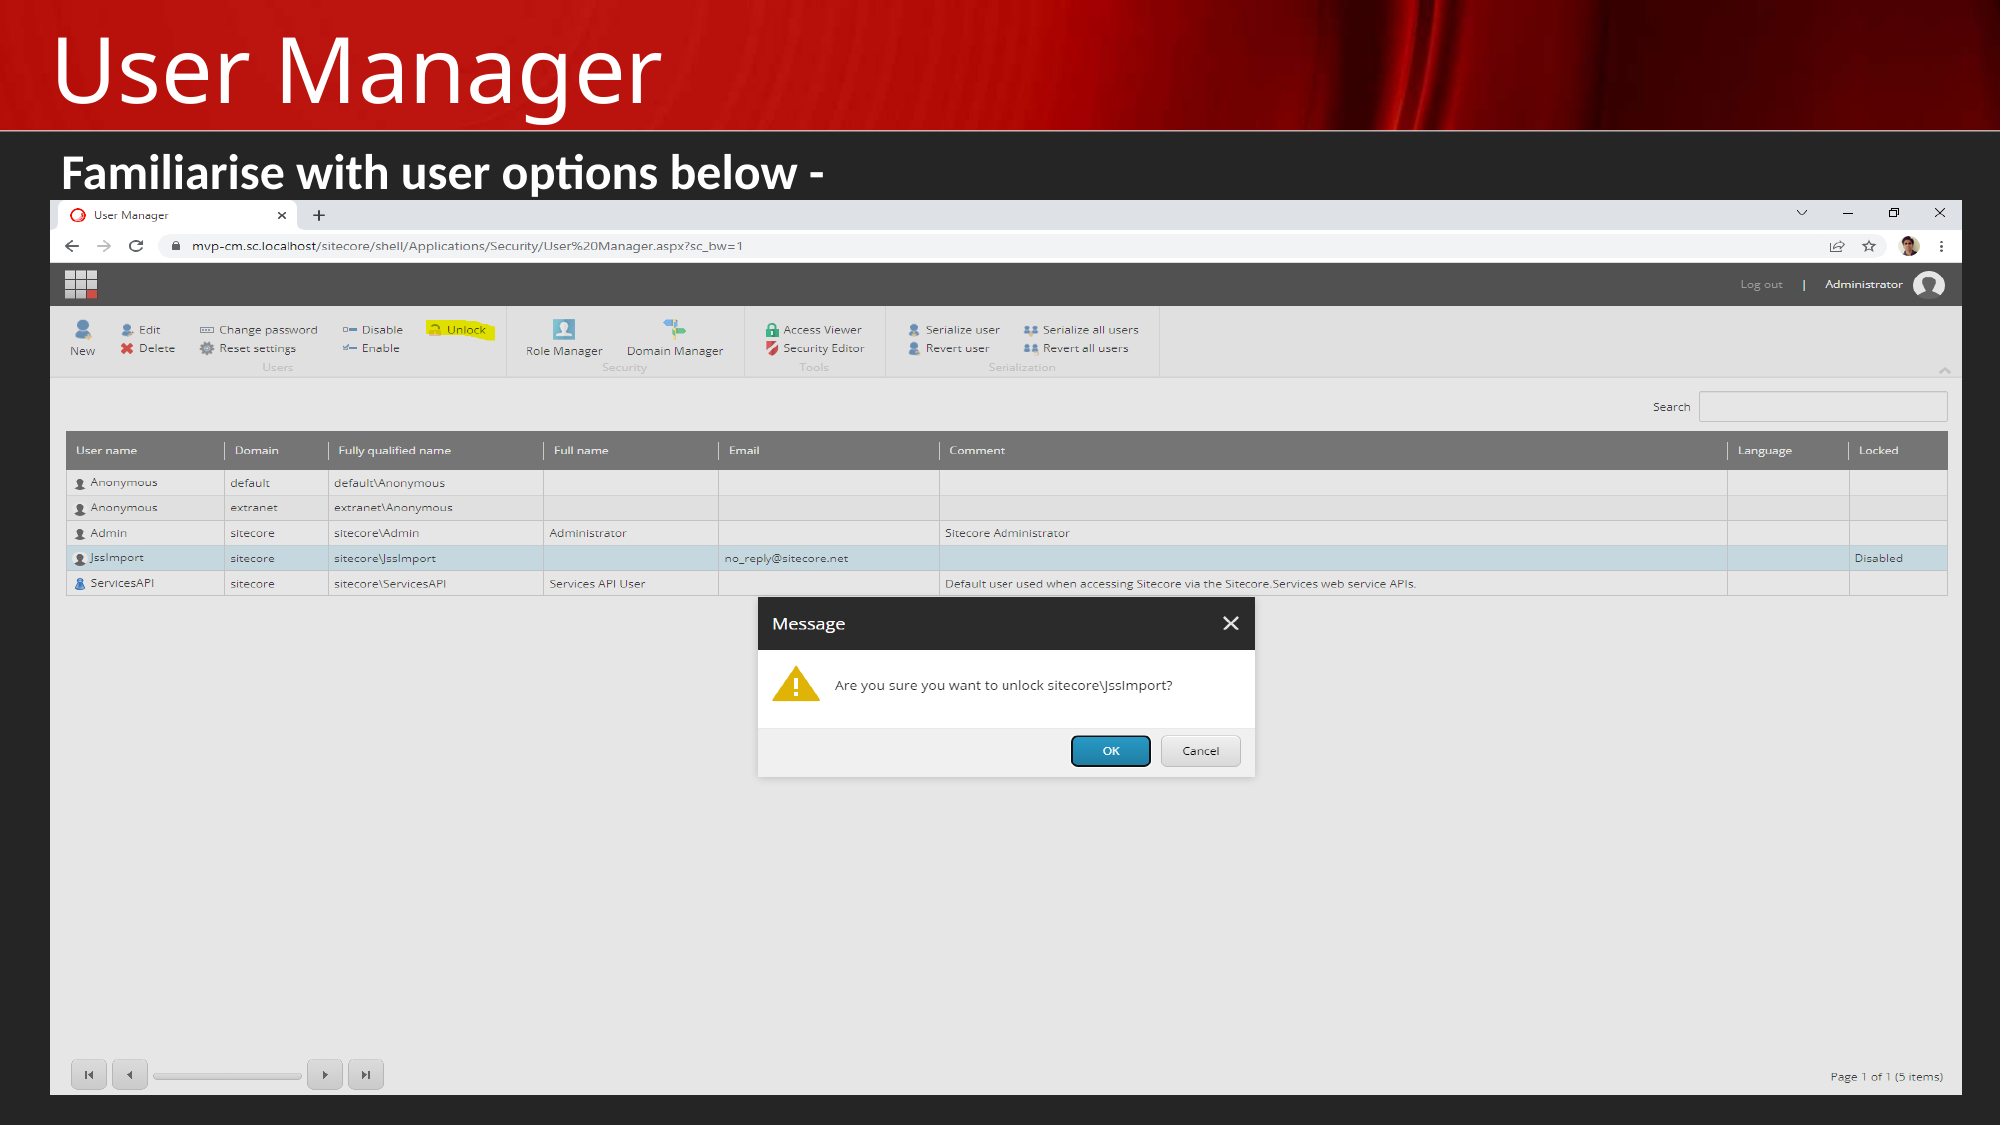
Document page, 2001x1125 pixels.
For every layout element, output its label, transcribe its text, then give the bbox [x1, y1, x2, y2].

picture [0, 0, 2000, 130]
picture [50, 200, 1962, 1096]
title User Manager [50, 11, 1919, 123]
text_box Familiarise with user options below - [61, 139, 1962, 200]
